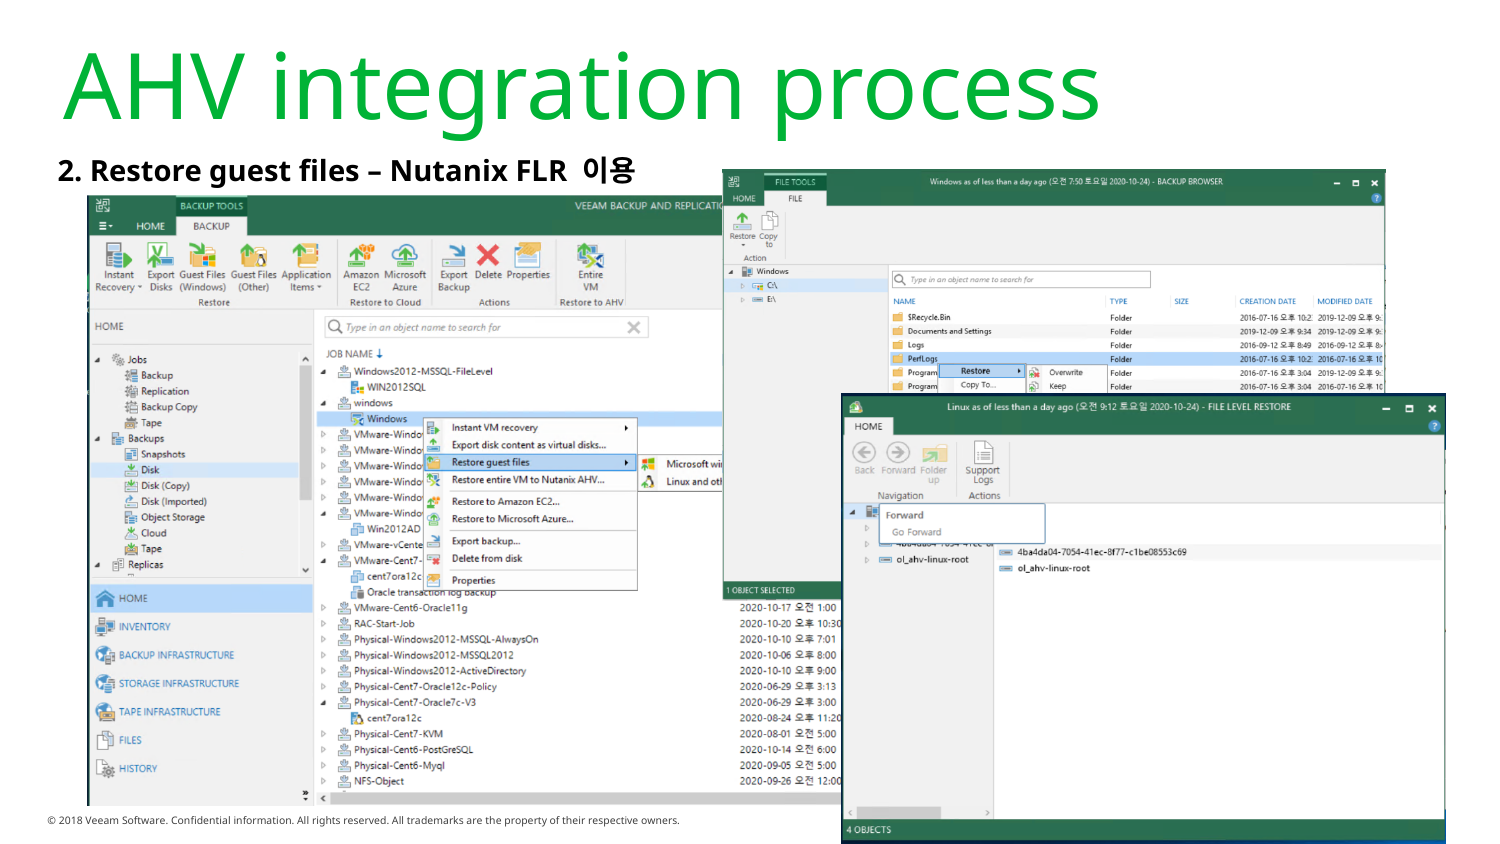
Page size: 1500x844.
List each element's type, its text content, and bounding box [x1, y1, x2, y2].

title AHV integration process [63, 28, 1436, 140]
picture [86, 169, 1446, 844]
text_box 2. Restore guest files – Nutanix FLR 이용 [42, 144, 1436, 195]
